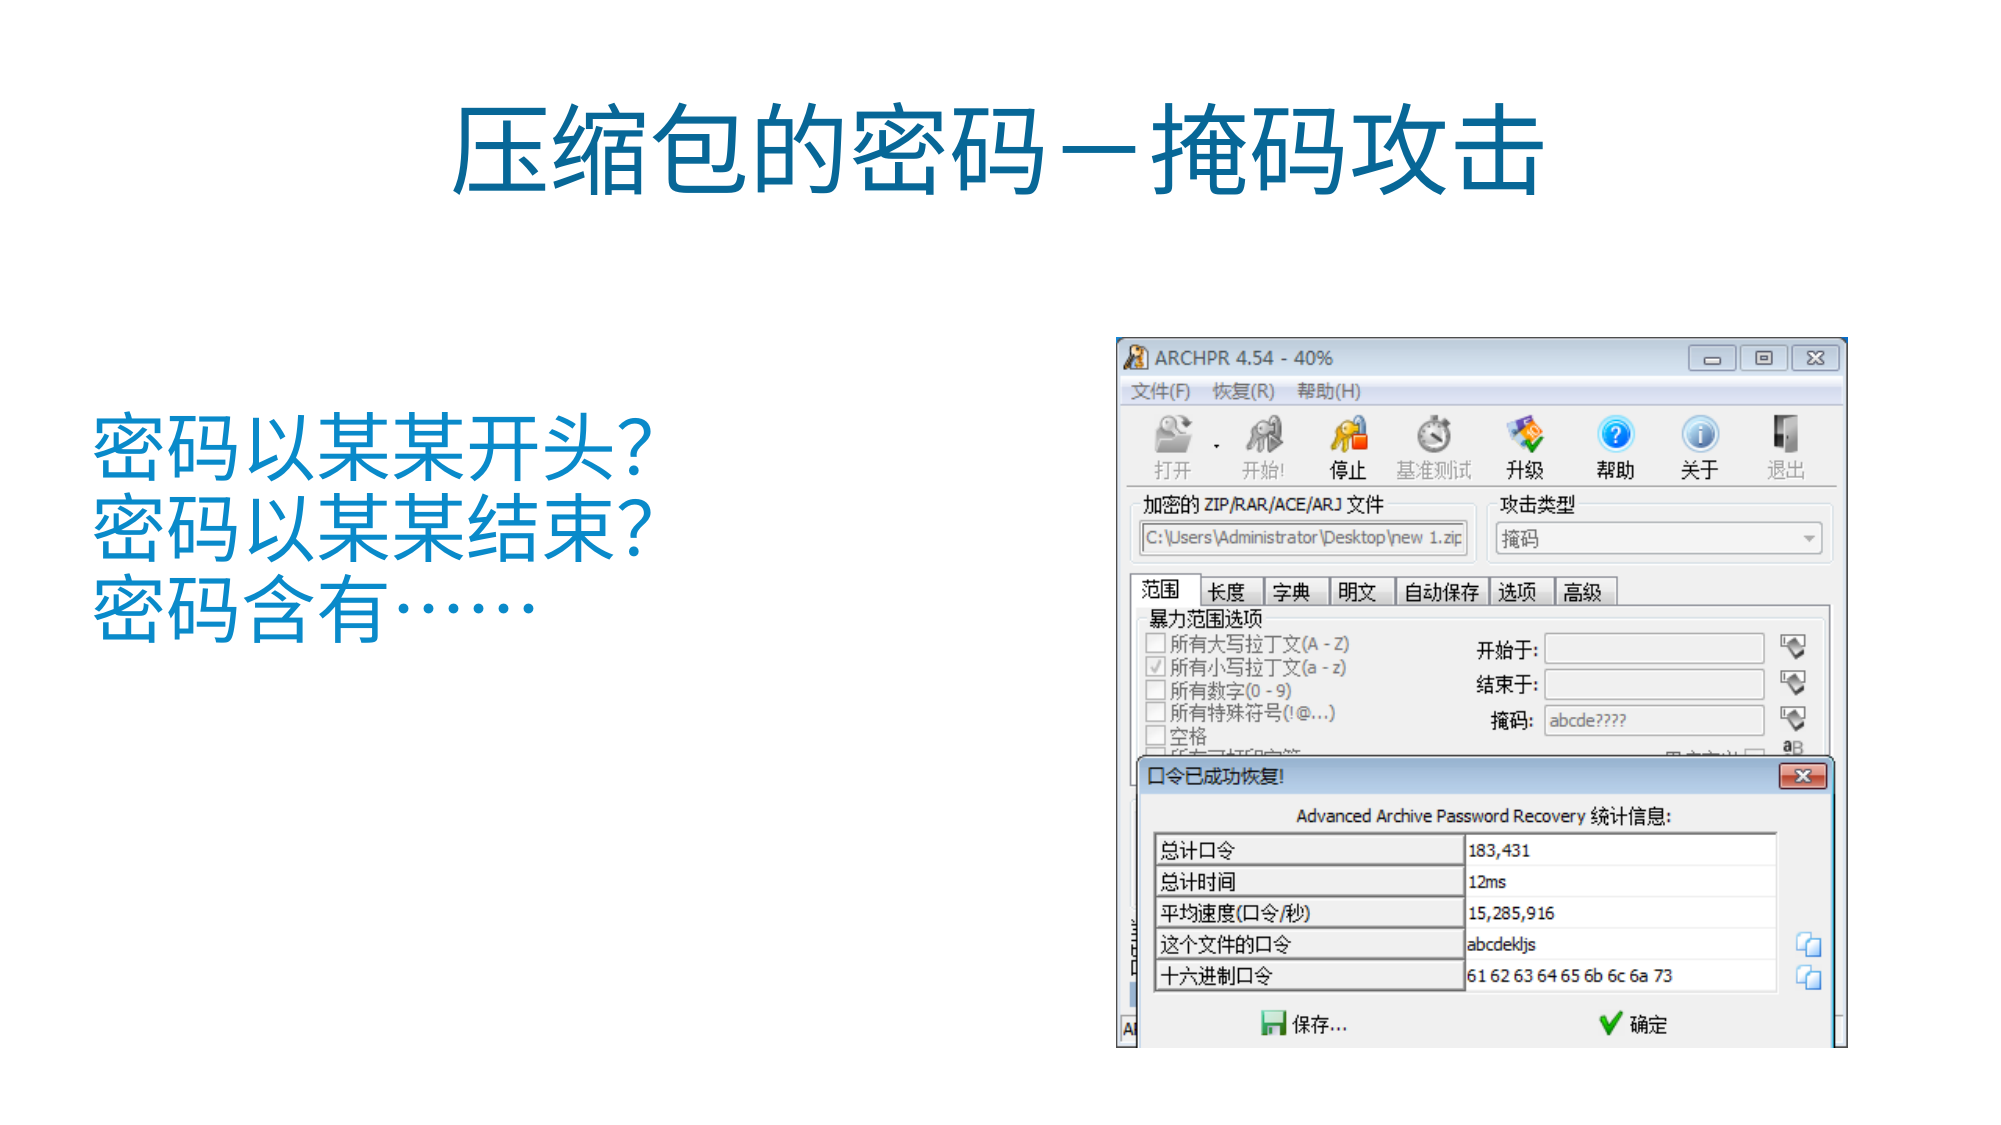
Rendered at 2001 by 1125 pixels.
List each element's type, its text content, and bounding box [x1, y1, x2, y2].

text_box 密码以某某开头？ 密码以某某结束？ 密码含有…… [71, 401, 1036, 1084]
picture [1116, 337, 1848, 1048]
text_box 压缩包的密码－掩码攻击 [99, 91, 1900, 279]
